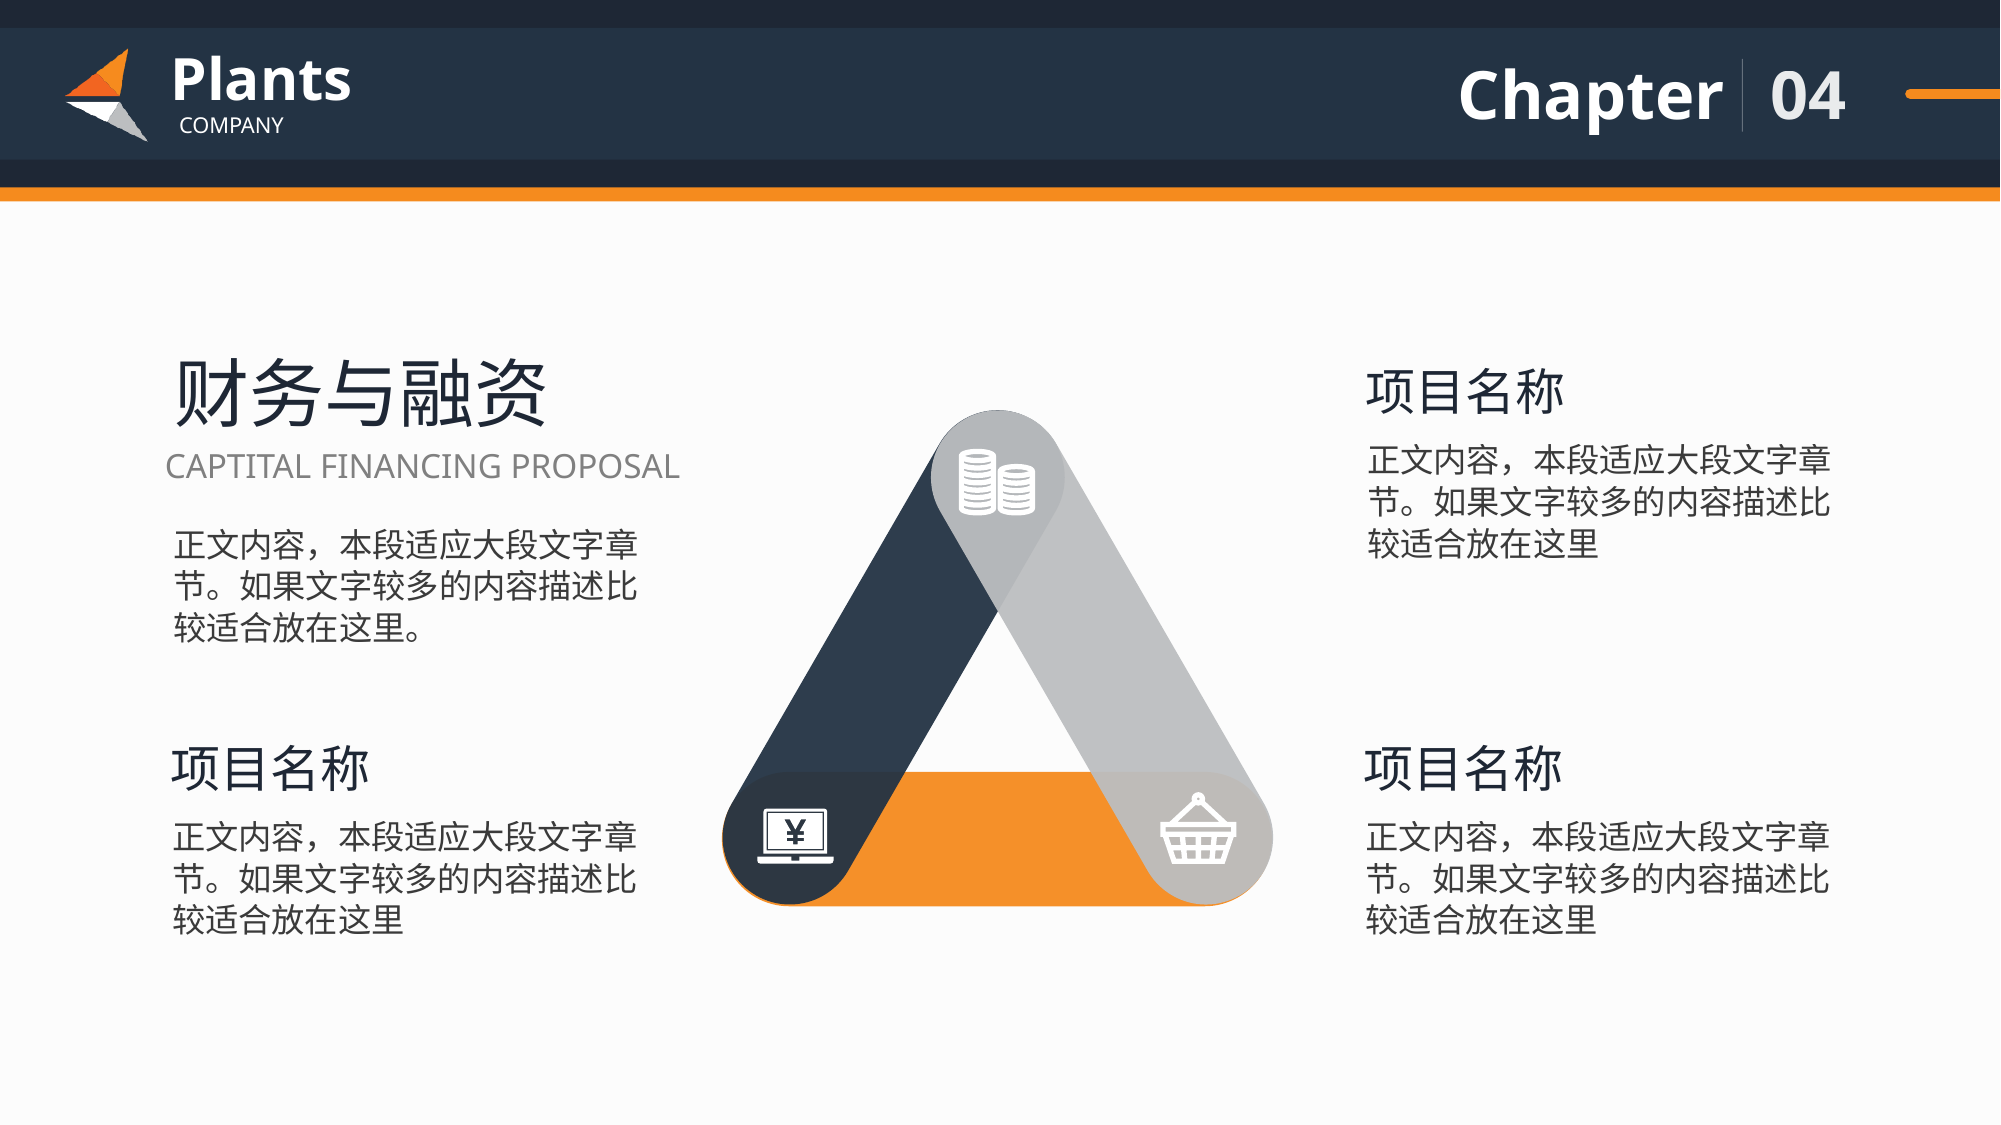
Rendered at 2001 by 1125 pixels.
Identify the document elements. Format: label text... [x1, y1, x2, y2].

text_box 04 [1755, 45, 1862, 141]
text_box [158, 338, 688, 494]
picture [65, 48, 148, 142]
text_box 项目名称 [1350, 353, 1581, 429]
text_box 项目名称 [1348, 730, 1579, 805]
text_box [721, 382, 1272, 933]
text_box 正文内容，本段适应大段文字章节。如果文字较多的内容描述比较适合放在这里 [157, 807, 676, 947]
text_box 项目名称 [155, 730, 386, 805]
text_box 正文内容，本段适应大段文字章节。如果文字较多的内容描述比较适合放在这里 [1350, 807, 1869, 947]
text_box 正文内容，本段适应大段文字章节。如果文字较多的内容描述比较适合放在这里。 [158, 514, 677, 655]
text_box 正文内容，本段适应大段文字章节。如果文字较多的内容描述比较适合放在这里 [1352, 430, 1871, 571]
